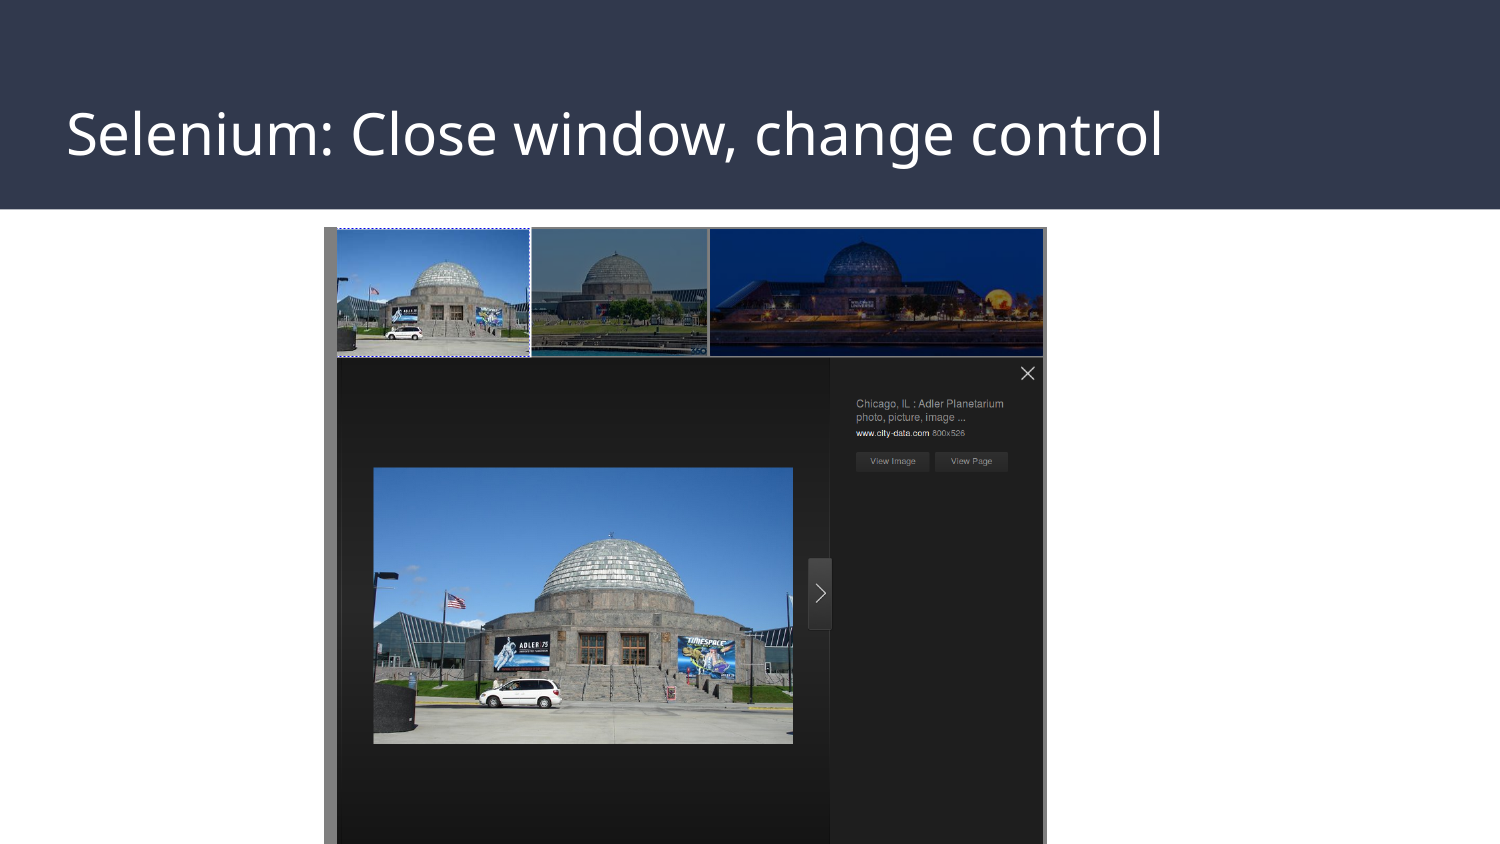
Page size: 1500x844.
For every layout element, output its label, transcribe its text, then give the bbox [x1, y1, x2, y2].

picture [324, 214, 1047, 844]
title Selenium: Close window, change control [51, 82, 1449, 185]
